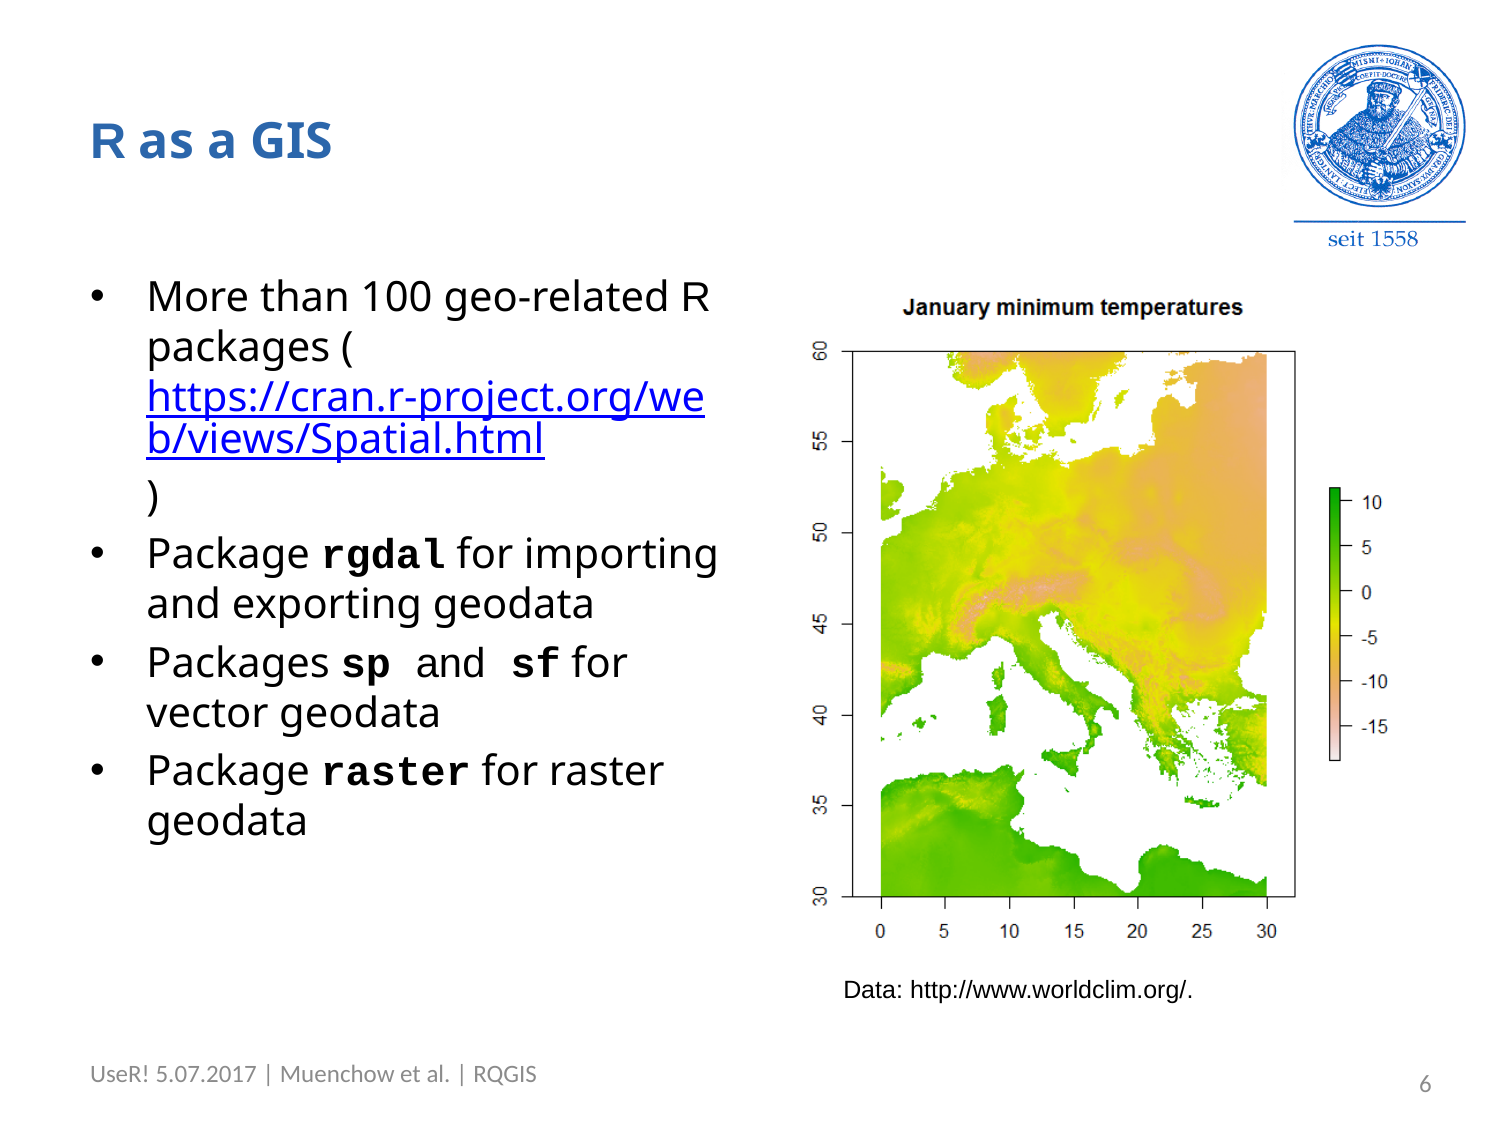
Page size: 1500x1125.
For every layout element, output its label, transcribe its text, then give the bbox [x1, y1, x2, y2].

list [762, 269, 1426, 998]
text_box Data: http://www.worldclim.org/. [828, 1007, 1210, 1011]
title R as a GIS [75, 45, 1425, 233]
slide_number 6 [1338, 1052, 1447, 1112]
picture [1281, 30, 1476, 256]
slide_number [75, 1042, 1247, 1103]
list More than 100 geo-related R packages (https://cran.r-project.org/web/views/Spatial.html) Package rgdal for importing and exporting geodata Packages sp and sf for vector geodata Package raster for raster geodata [75, 262, 738, 1005]
